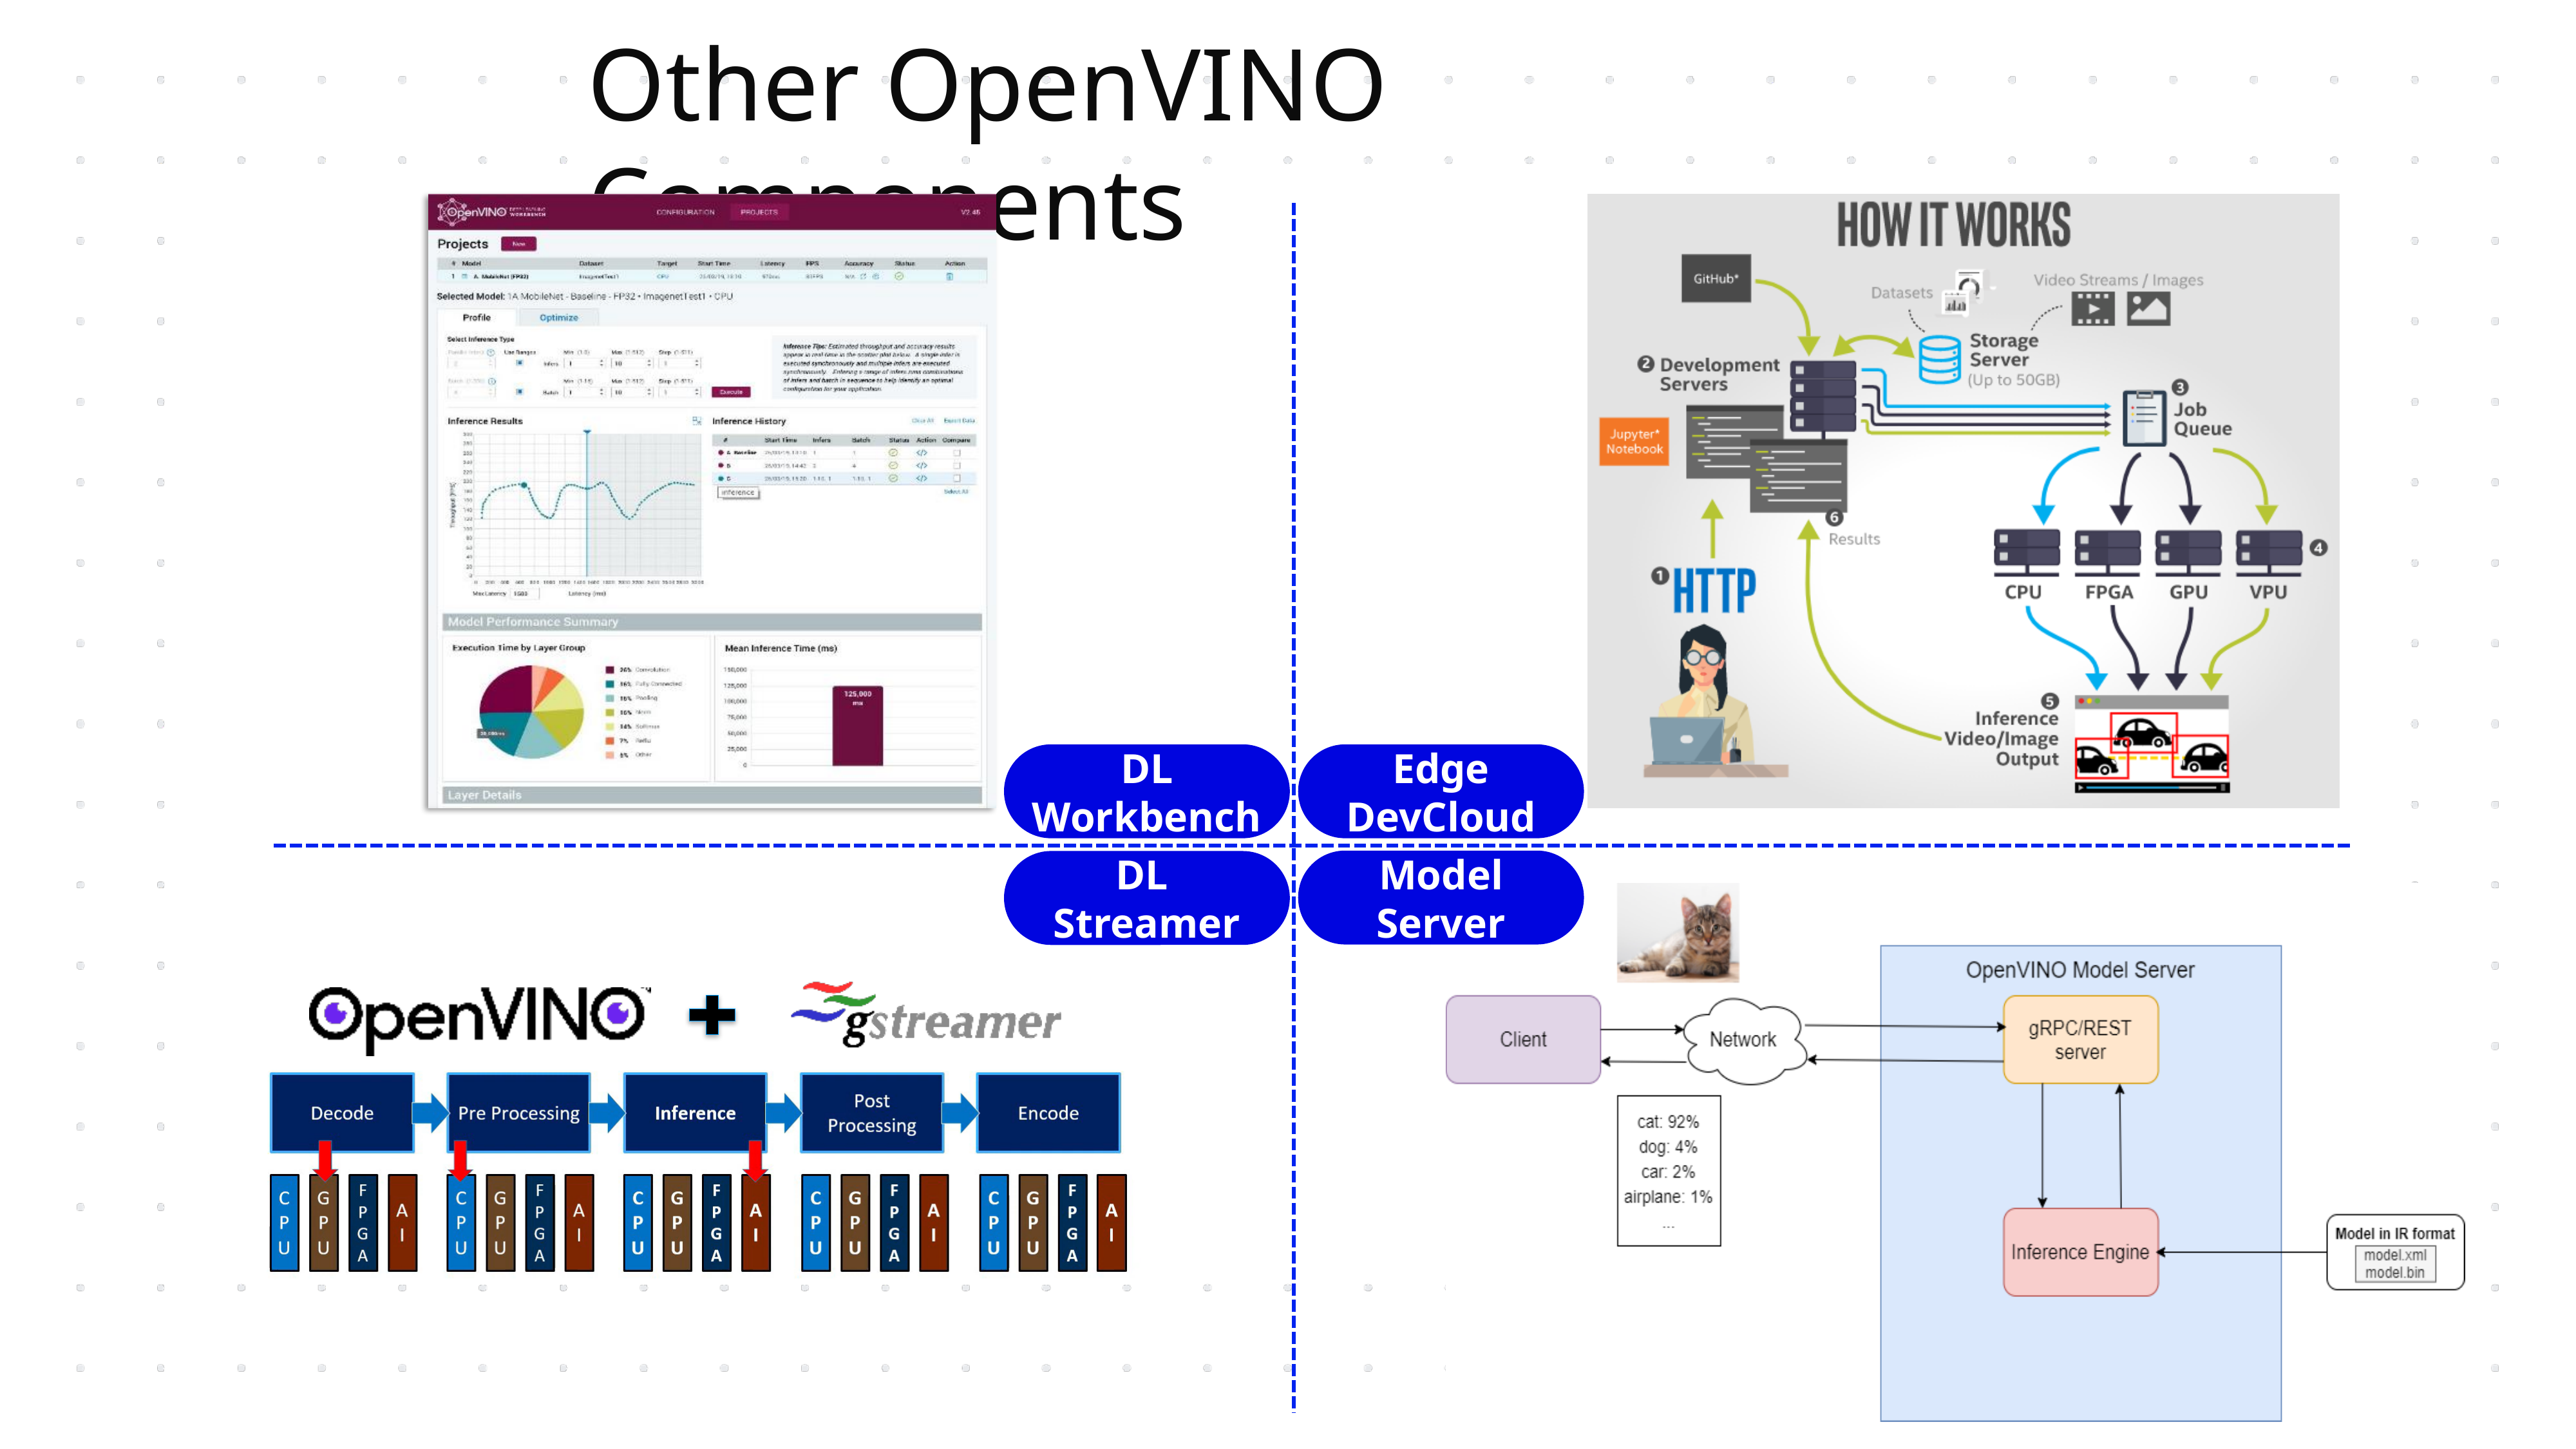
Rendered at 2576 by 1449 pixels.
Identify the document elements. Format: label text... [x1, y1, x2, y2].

text_box DL Workbench [1003, 744, 1290, 838]
text_box Model Server [1299, 850, 1582, 945]
text_box Edge DevCloud [1299, 744, 1584, 838]
title Other OpenVINO Components [587, 21, 1988, 140]
picture [0, 0, 2576, 1449]
text_box [689, 994, 736, 1035]
text_box DL Streamer [1003, 851, 1290, 945]
